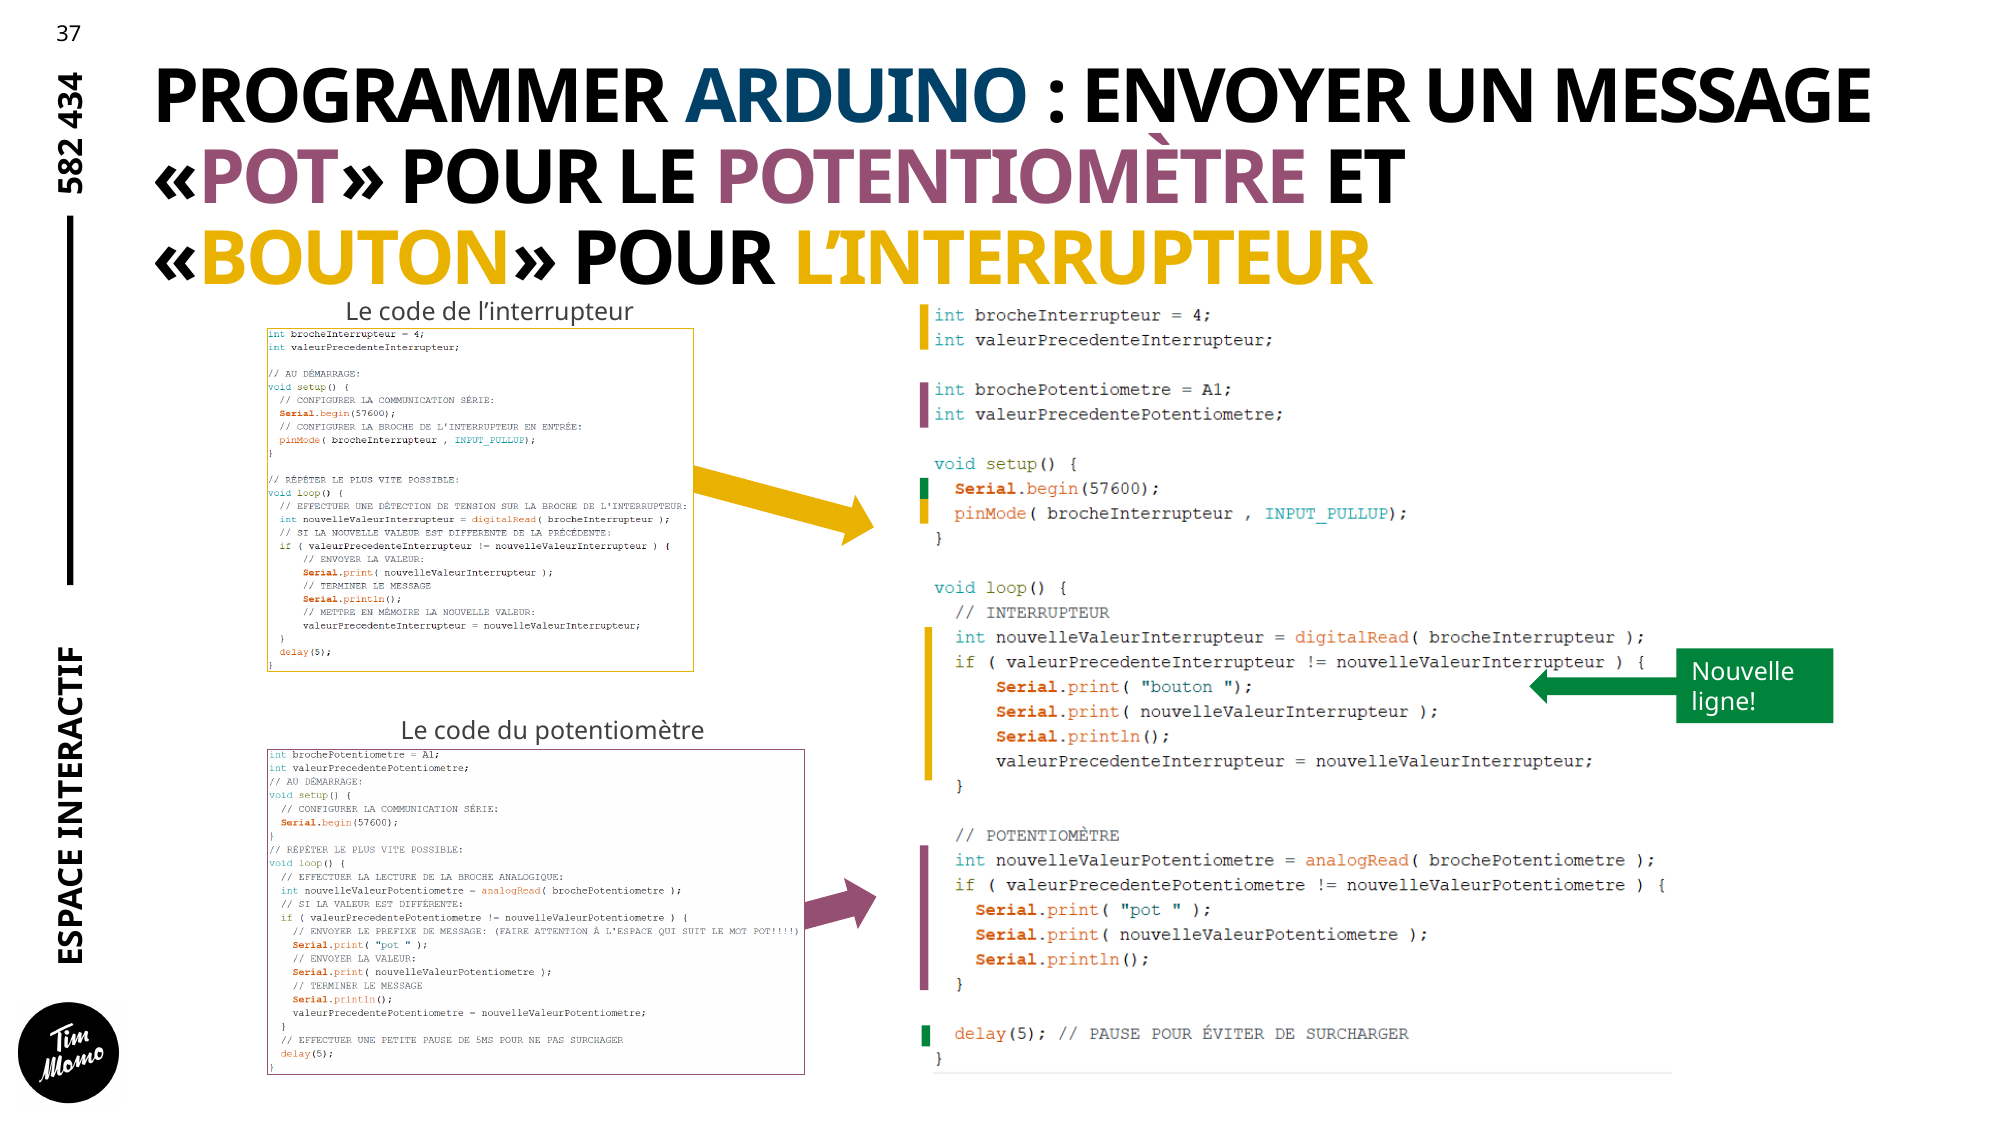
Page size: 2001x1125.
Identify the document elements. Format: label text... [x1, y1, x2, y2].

text_box [805, 875, 878, 932]
text_box [919, 844, 929, 991]
text_box Nouvelle ligne! [1675, 647, 1834, 724]
text_box [921, 1024, 931, 1047]
picture [267, 328, 694, 672]
text_box Le code du potentiomètre [349, 707, 757, 749]
title PROGRAMMER ARDUINO : ENVOYER UN MESSAGE «POT» POUR LE POTENTIOMÈTRE ET «BOUTON» POUR L’INTERRUPTEUR [137, 50, 1949, 331]
text_box [919, 381, 929, 429]
picture [15, 1000, 123, 1107]
text_box [919, 303, 929, 351]
picture [267, 749, 805, 1075]
text_box Le code de l’interrupteur [286, 288, 694, 328]
text_box [919, 500, 929, 525]
text_box [919, 477, 929, 500]
text_box [924, 626, 933, 781]
picture [933, 304, 1672, 1074]
text_box [694, 464, 876, 549]
